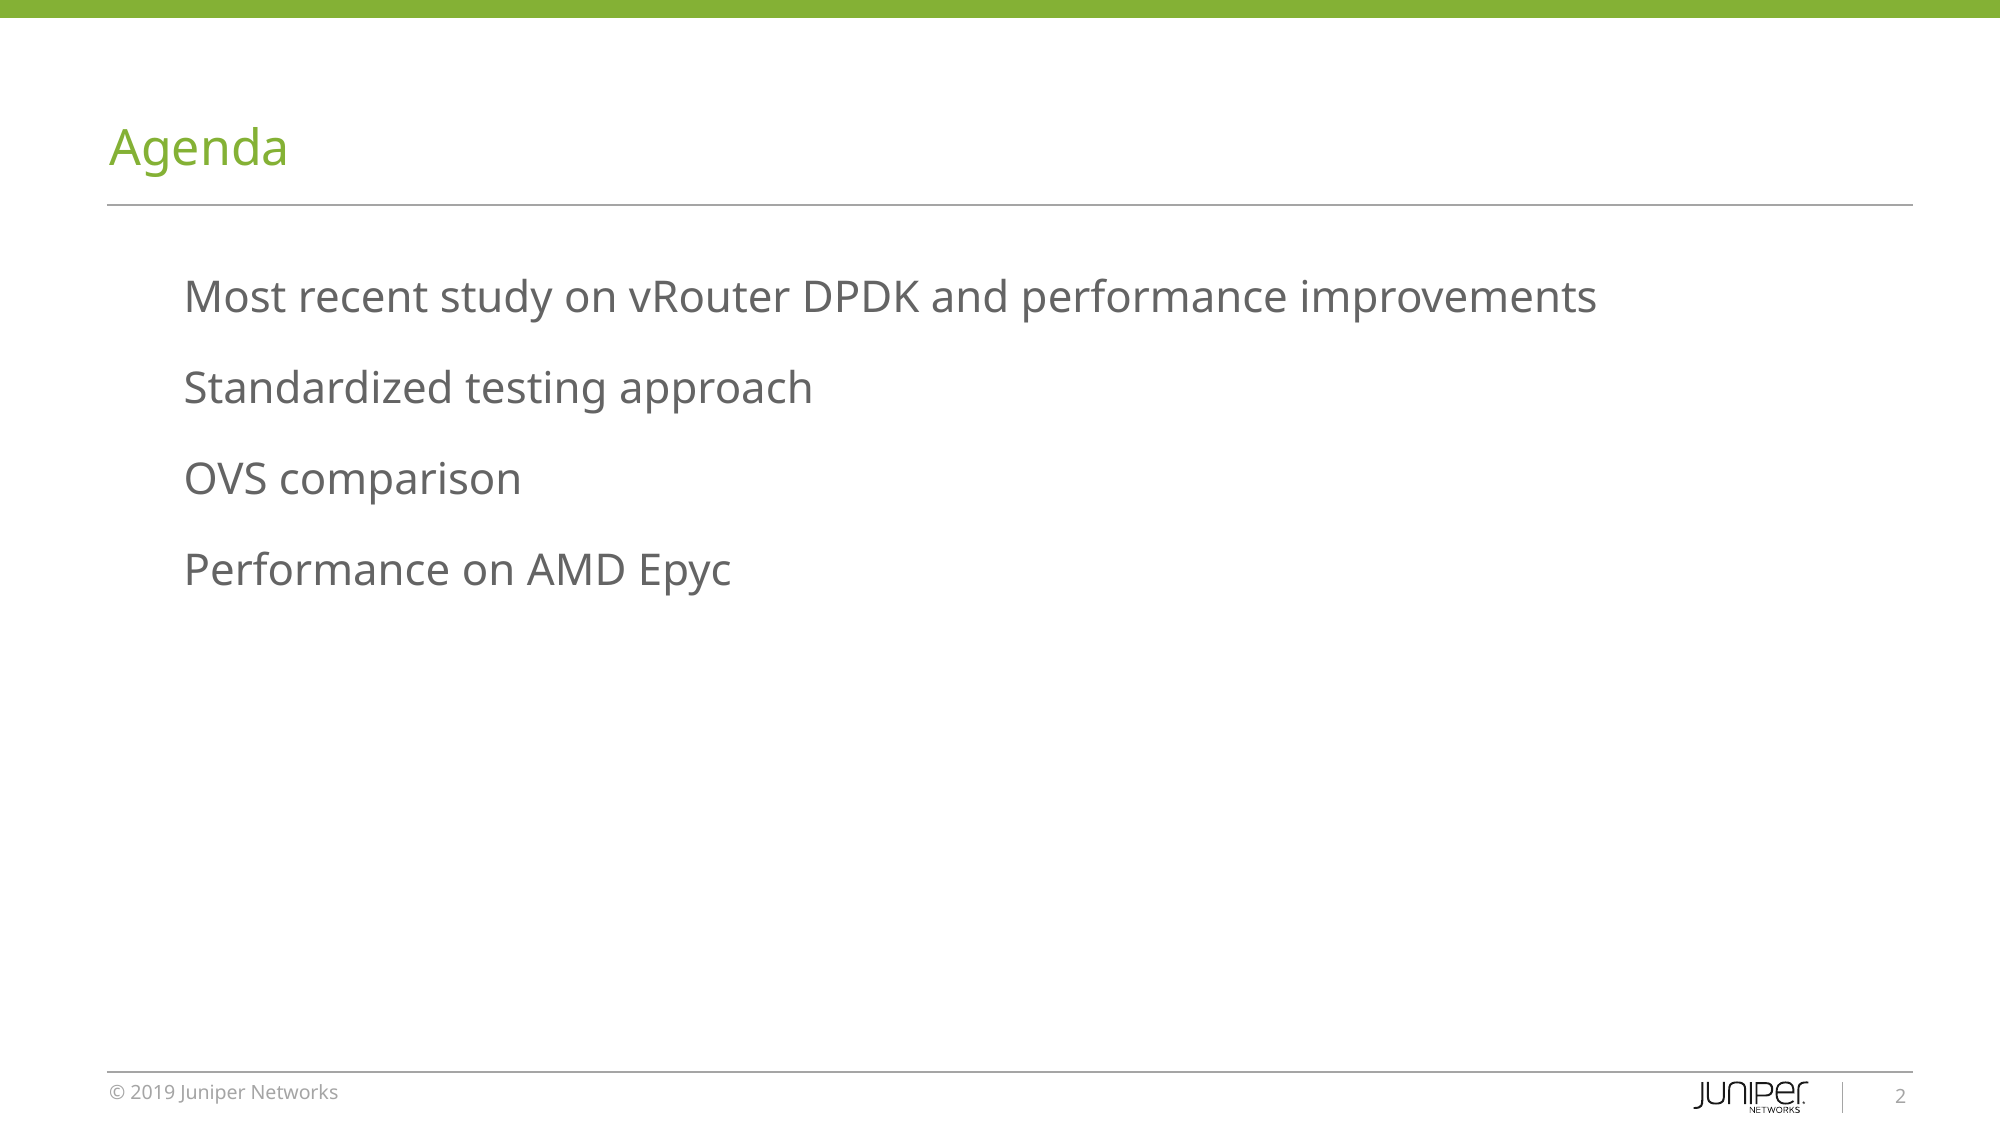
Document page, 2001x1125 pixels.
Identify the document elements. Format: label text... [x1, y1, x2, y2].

slide_number ‹#› [1852, 1085, 1907, 1109]
list Most recent study on vRouter DPDK and performance improvements Standardized testing approach OVS comparison Performance on AMD Epyc [108, 263, 1913, 972]
title Agenda [109, 35, 1913, 177]
